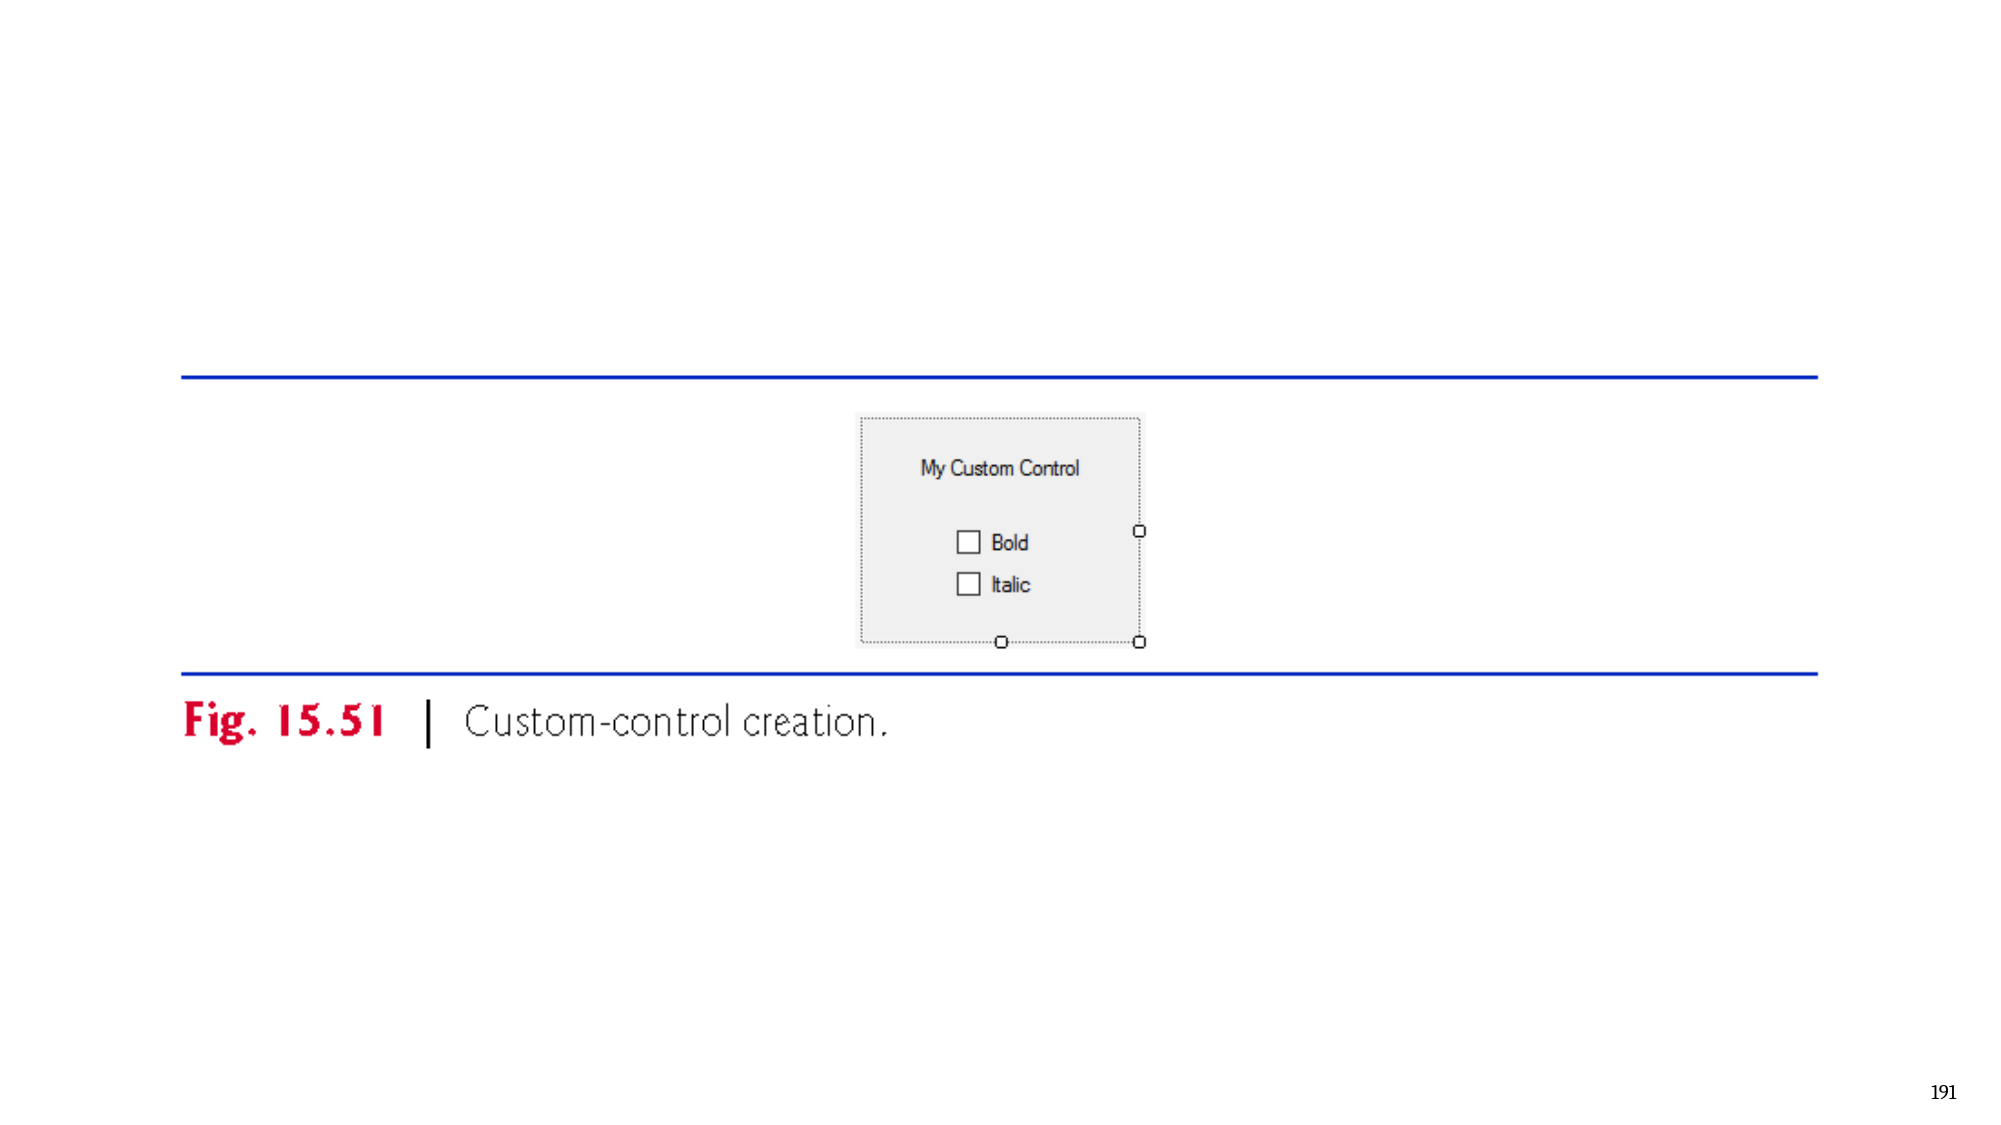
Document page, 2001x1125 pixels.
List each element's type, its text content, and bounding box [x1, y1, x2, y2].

picture [0, 194, 2000, 931]
slide_number 191 [1891, 1051, 1972, 1112]
